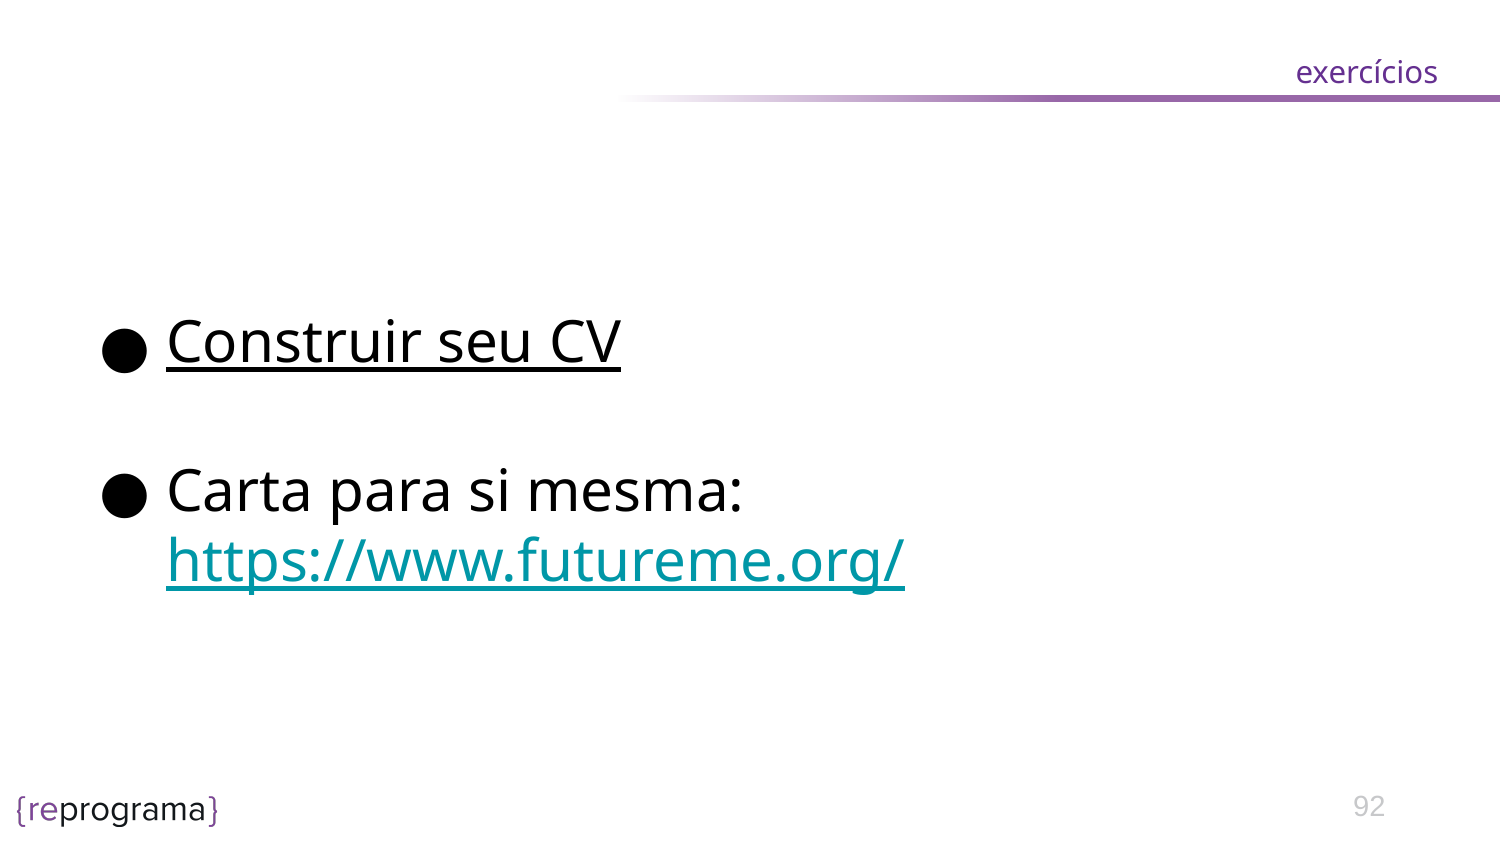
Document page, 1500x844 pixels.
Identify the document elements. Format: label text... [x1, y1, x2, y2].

text_box [616, 95, 1500, 102]
picture [0, 779, 235, 844]
text_box exercícios [1059, 46, 1450, 95]
slide_number ‹#› [1059, 782, 1397, 827]
text_box Construir seu CV Carta para si mesma: https://www.futureme.org/ [80, 228, 1435, 689]
